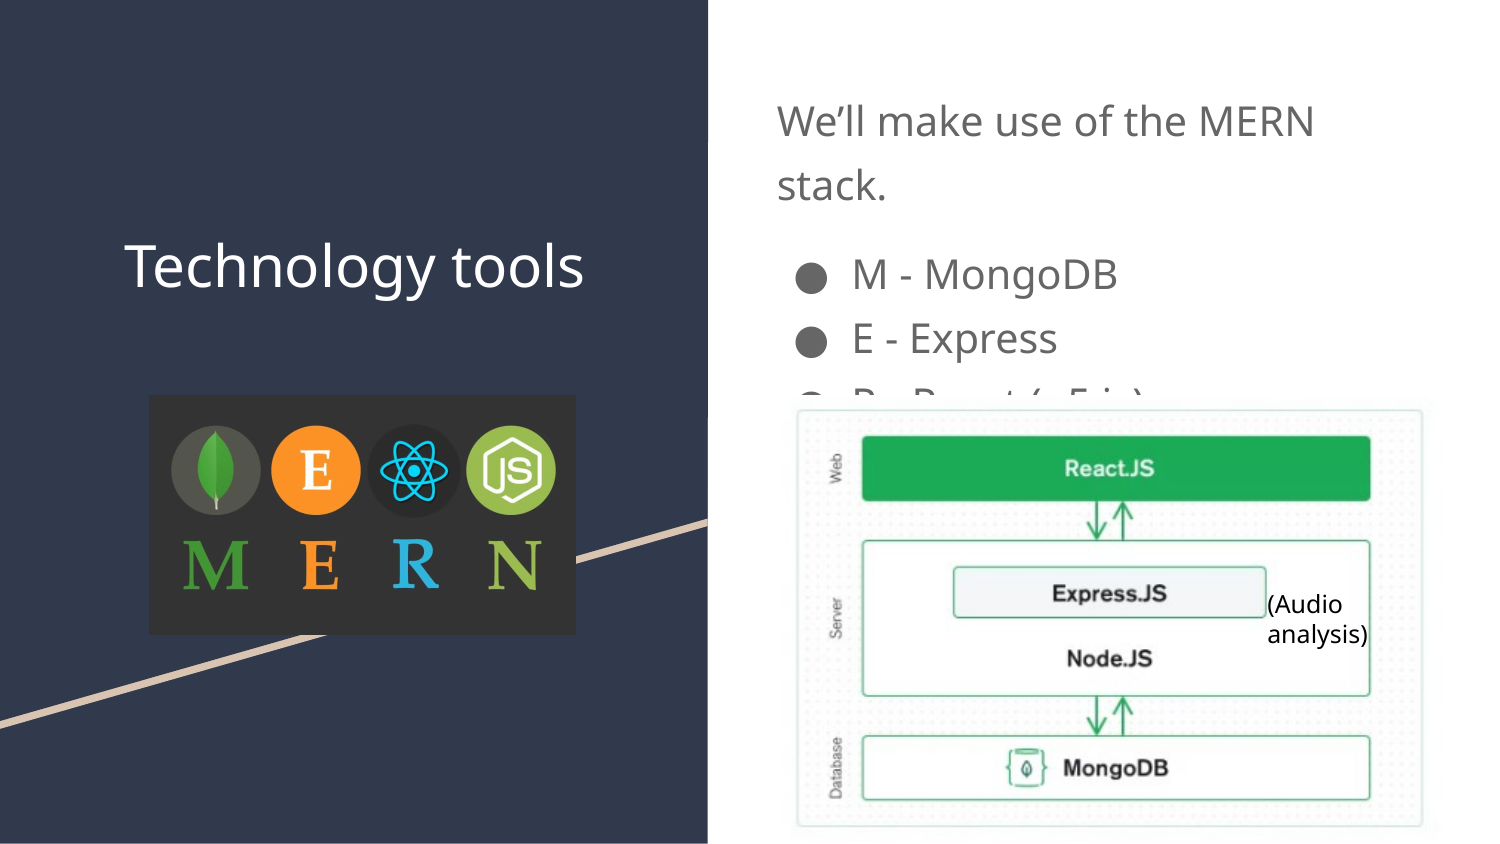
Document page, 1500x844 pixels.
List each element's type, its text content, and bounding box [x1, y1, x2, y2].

title Technology tools [51, 209, 660, 422]
picture [149, 395, 576, 636]
list We’ll make use of the MERN stack. M - MongoDB E - Express R - React (p5.js) N - Node.js [761, 68, 1446, 515]
picture [780, 395, 1446, 842]
